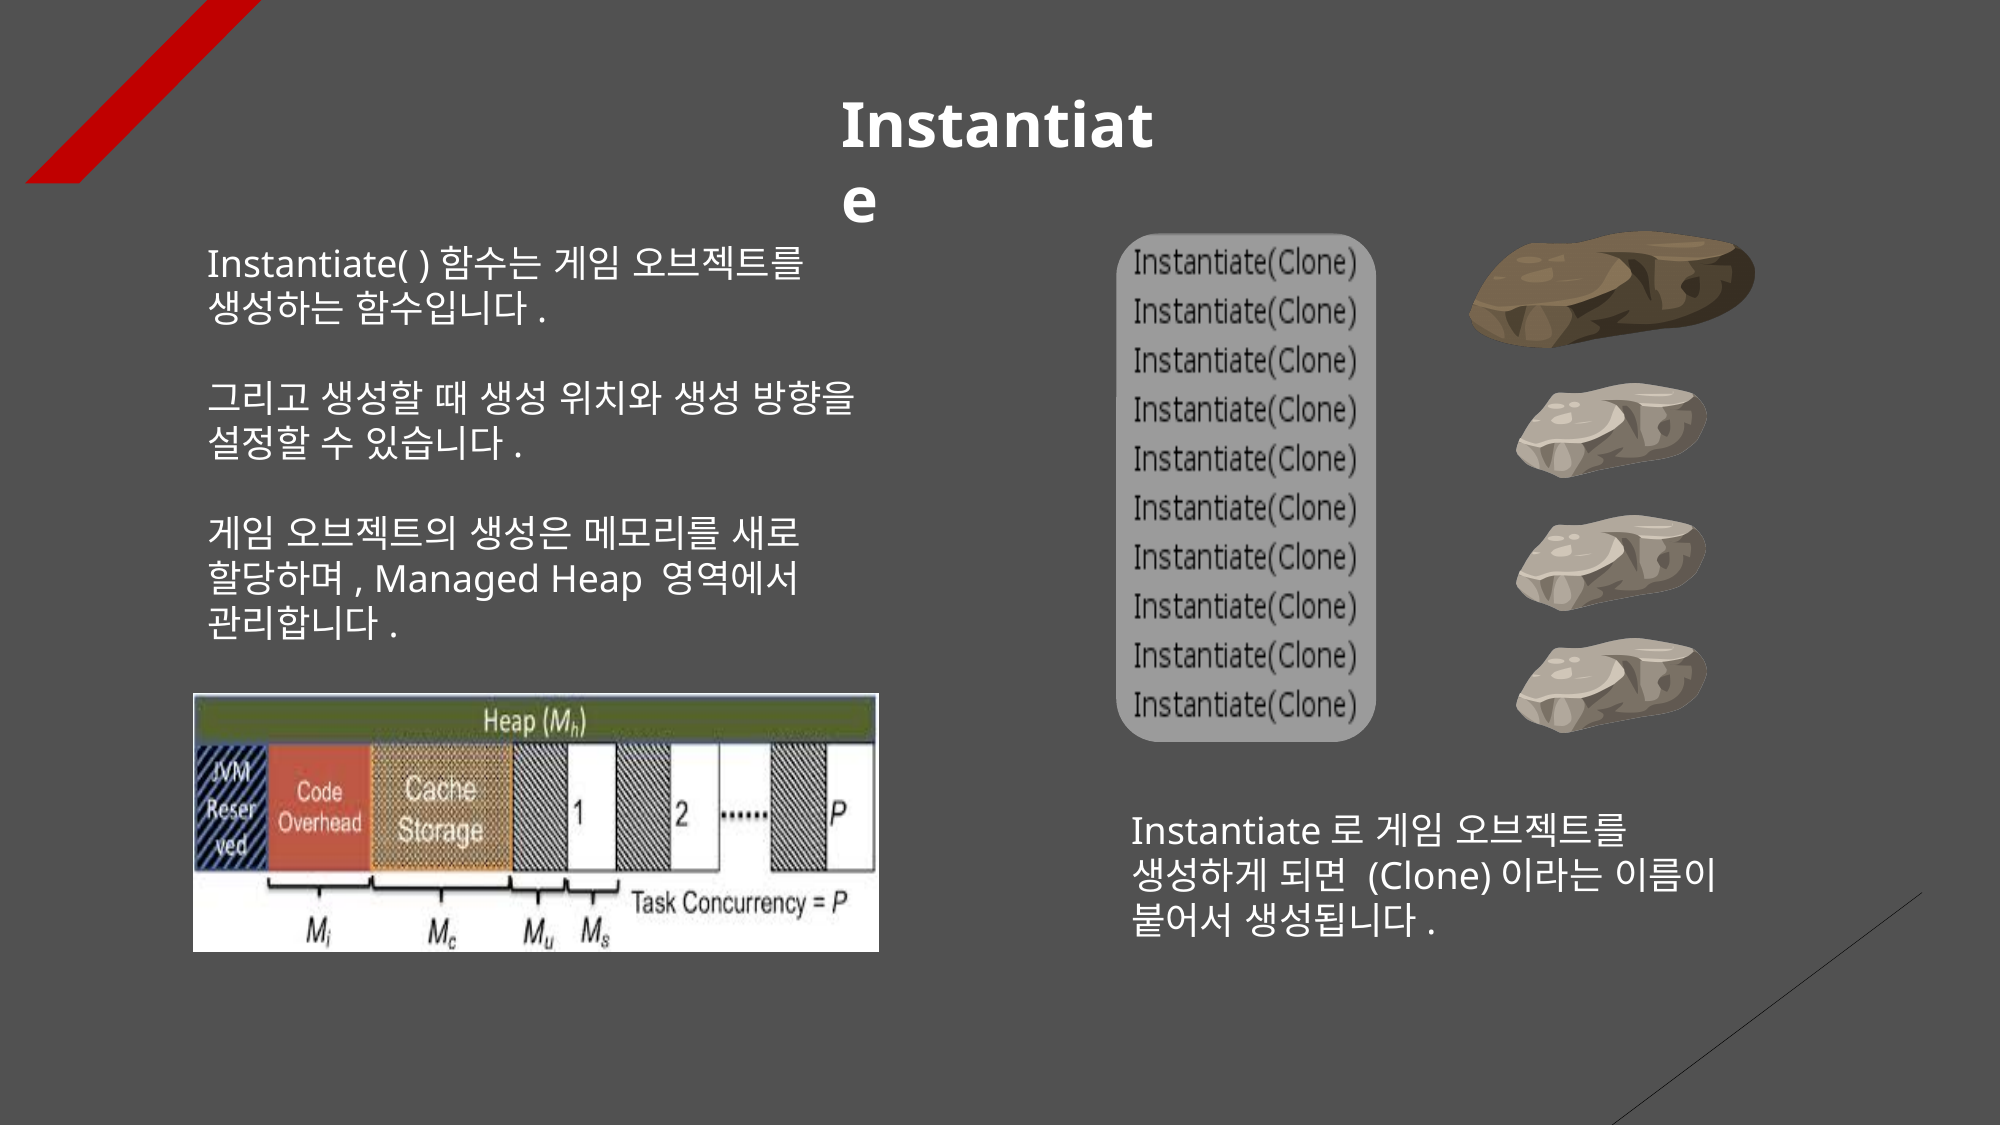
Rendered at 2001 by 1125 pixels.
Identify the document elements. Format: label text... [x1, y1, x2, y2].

text_box Instantiate( )함수는 게임 오브젝트를 생성하는 함수입니다. 그리고 생성할 때 생성 위치와 생성 방향을 설정할 수 있습니다. 게임 오브젝트의 생성은 메모리를 새로 할당하며, Managed Heap 영역에서 관리합니다. [192, 231, 879, 653]
picture [1516, 515, 1706, 611]
picture [1516, 638, 1707, 733]
picture [1469, 231, 1755, 348]
text_box Instantiate [826, 76, 1175, 243]
picture [1516, 383, 1707, 478]
picture [193, 693, 879, 952]
picture [1116, 233, 1377, 743]
text_box Instantiate로 게임 오브젝트를 생성하게 되면 (Clone)이라는 이름이 붙어서 생성됩니다. [1116, 799, 1789, 950]
